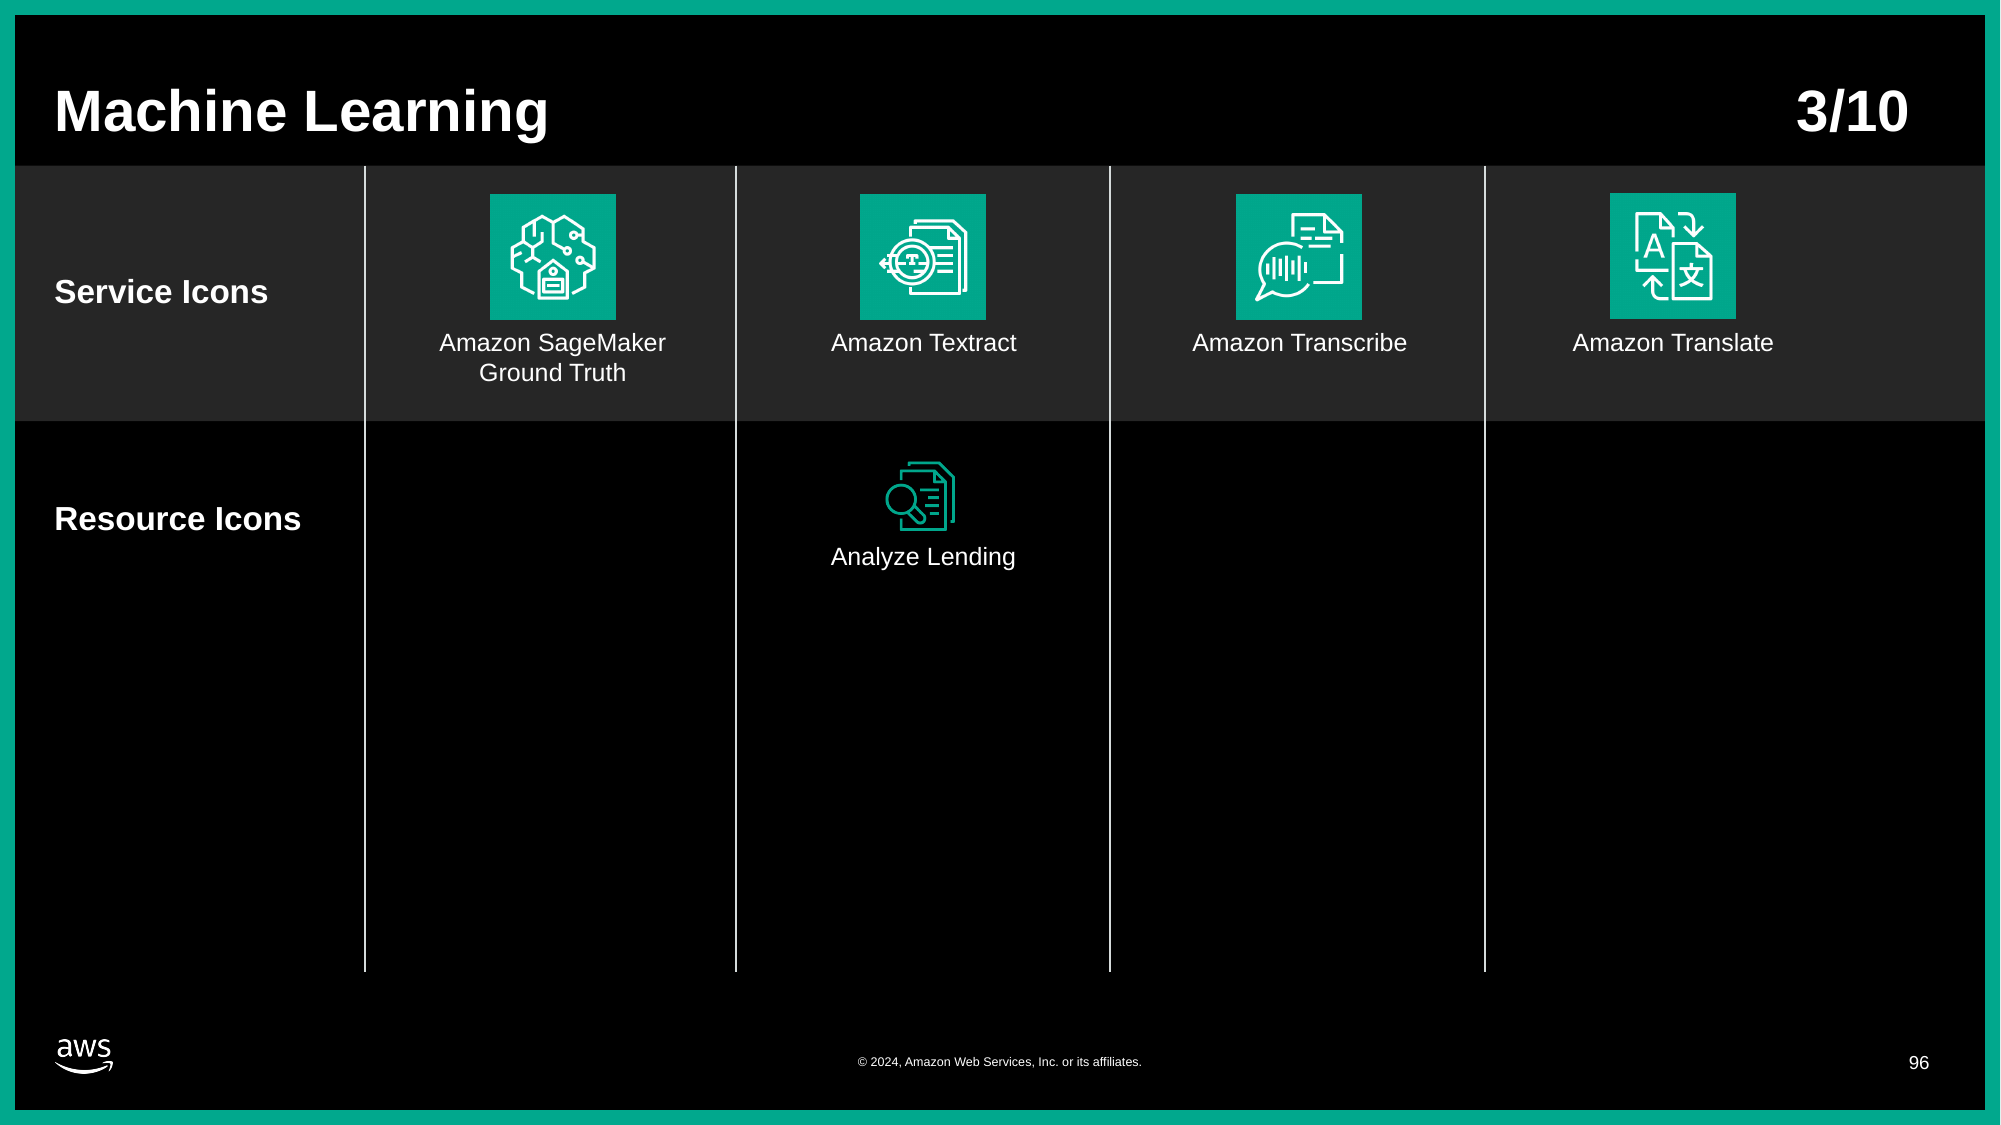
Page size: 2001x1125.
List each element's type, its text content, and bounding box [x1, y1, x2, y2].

picture [882, 458, 958, 534]
text_box Amazon SageMaker Ground Truth [369, 319, 735, 394]
slide_number 96 [1494, 1031, 1945, 1092]
picture [55, 1039, 113, 1074]
picture [1610, 193, 1736, 319]
footer © 2024, Amazon Web Services, Inc. or its affiliates. [662, 1031, 1338, 1092]
title Machine Learning 3/10 [39, 59, 1945, 166]
text_box Amazon Translate [1493, 319, 1855, 364]
text_box Amazon Transcribe [1113, 319, 1484, 364]
picture [860, 194, 986, 320]
picture [490, 194, 616, 320]
text_box Amazon Textract [736, 319, 1109, 364]
text_box Analyze Lending [785, 533, 1063, 578]
picture [1236, 194, 1362, 320]
